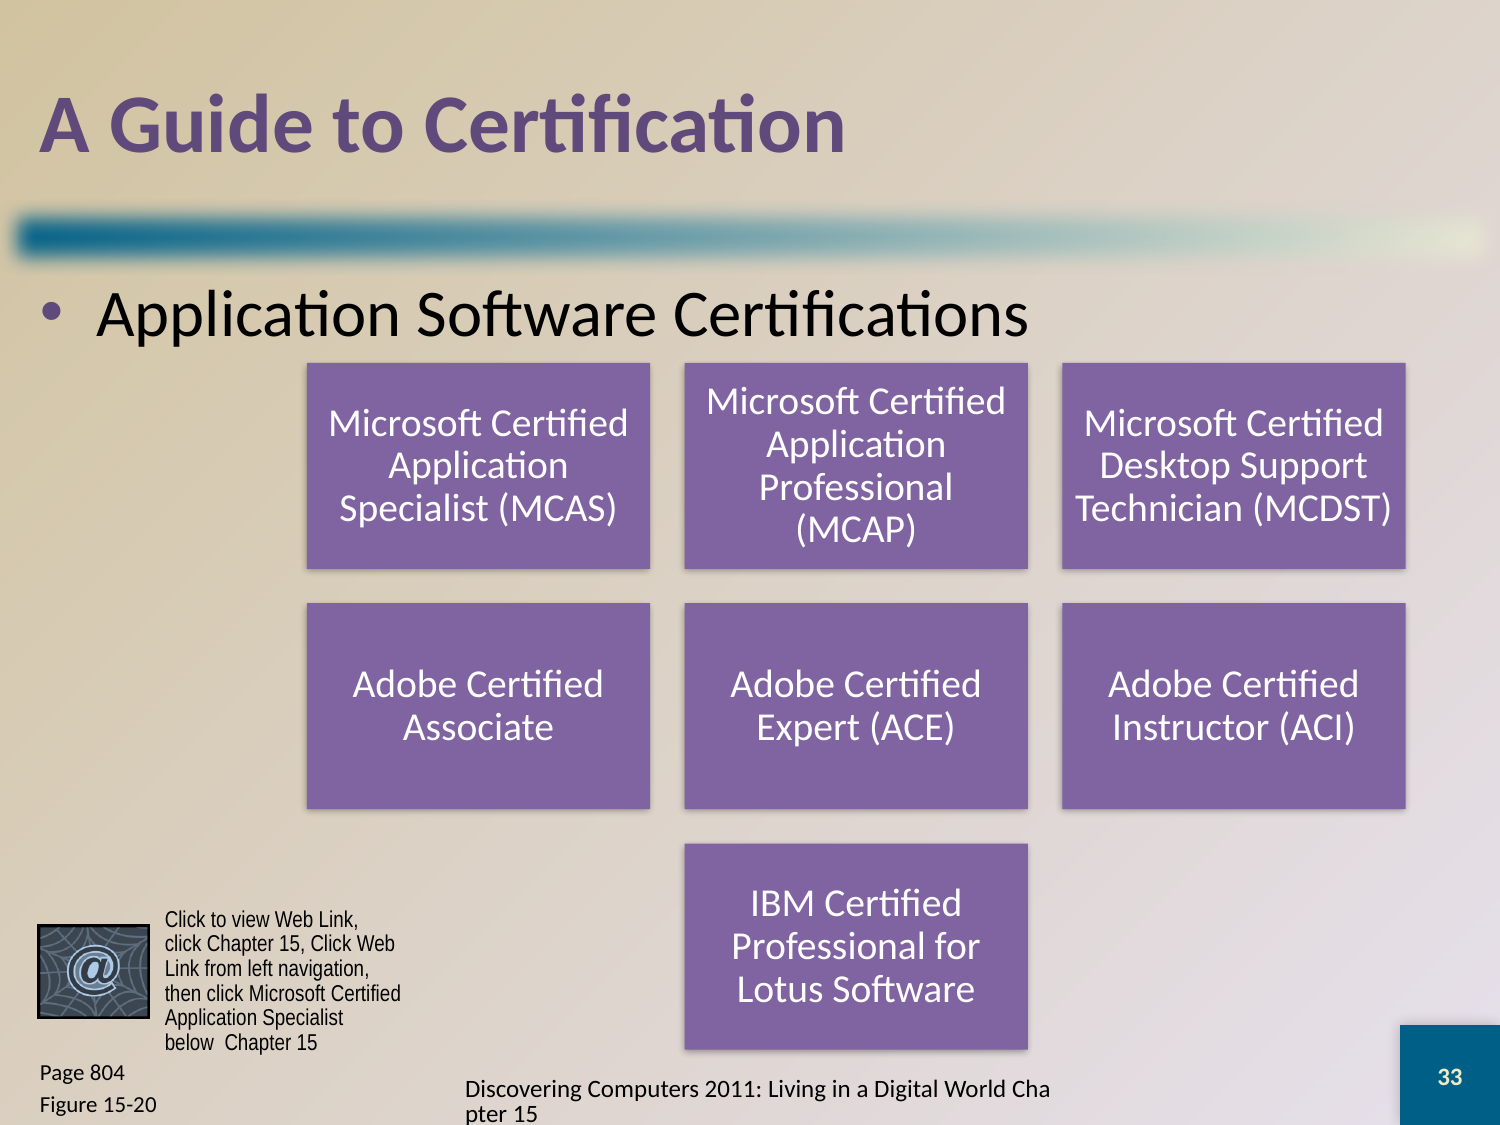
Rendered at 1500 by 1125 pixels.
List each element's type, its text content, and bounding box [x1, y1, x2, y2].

list Page 804 Figure 15-20 [24, 1050, 300, 1125]
list Application Software Certifications [24, 262, 1475, 1025]
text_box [37, 899, 438, 1066]
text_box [249, 362, 1463, 1051]
footer Discovering Computers 2011: Living in a Digital World Chapter 15 [450, 1059, 1075, 1125]
title A Guide to Certification [24, 24, 1475, 213]
slide_number 33 [1400, 1025, 1500, 1125]
